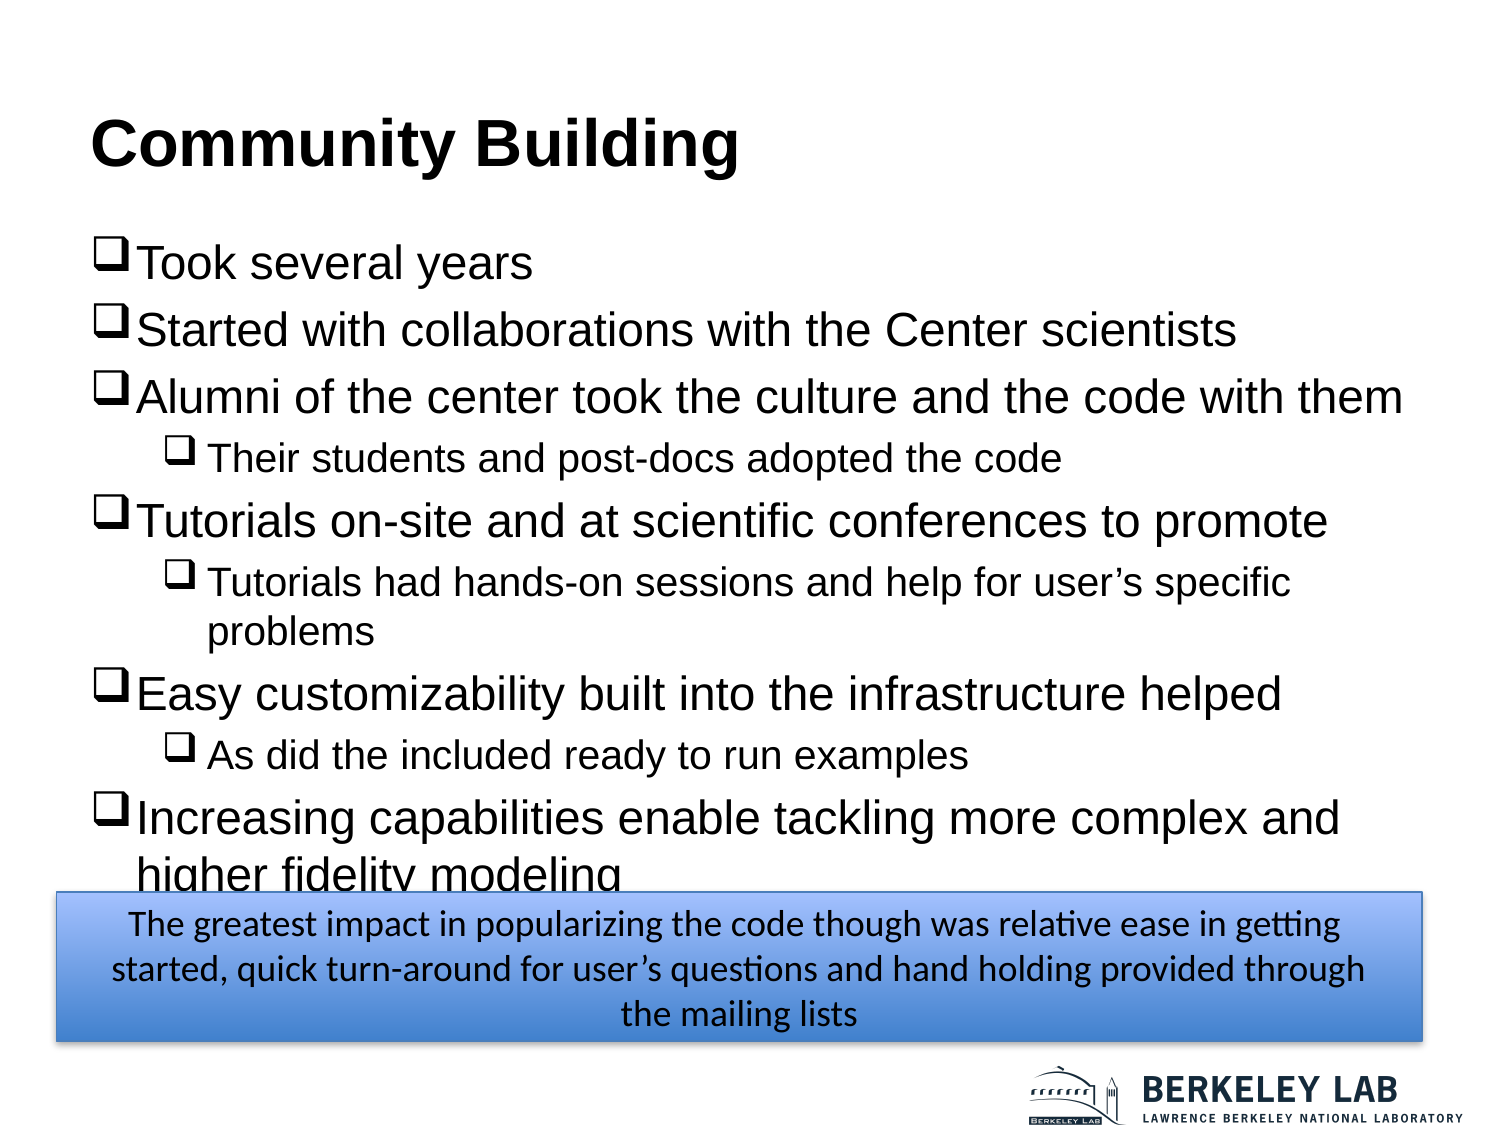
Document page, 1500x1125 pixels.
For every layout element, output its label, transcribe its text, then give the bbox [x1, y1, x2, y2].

text_box The greatest impact in popularizing the code though was relative ease in getting started, quick turn-around for user’s questions and hand holding provided through the mailing lists [56, 891, 1423, 1042]
title Community Building [74, 45, 1426, 224]
picture [1029, 1065, 1463, 1125]
list Took several years Started with collaborations with the Center scientists Alumni of the center took the culture and the code with them Their students and post-docs adopted the code Tutorials on-site and at scientific conferences to promote Tutorials had hands-on sessions and help for user’s specific problems Easy customizability built into the infrastructure helped As did the included ready to run examples Increasing capabilities enable tackling more complex and higher fidelity modeling [74, 224, 1450, 910]
